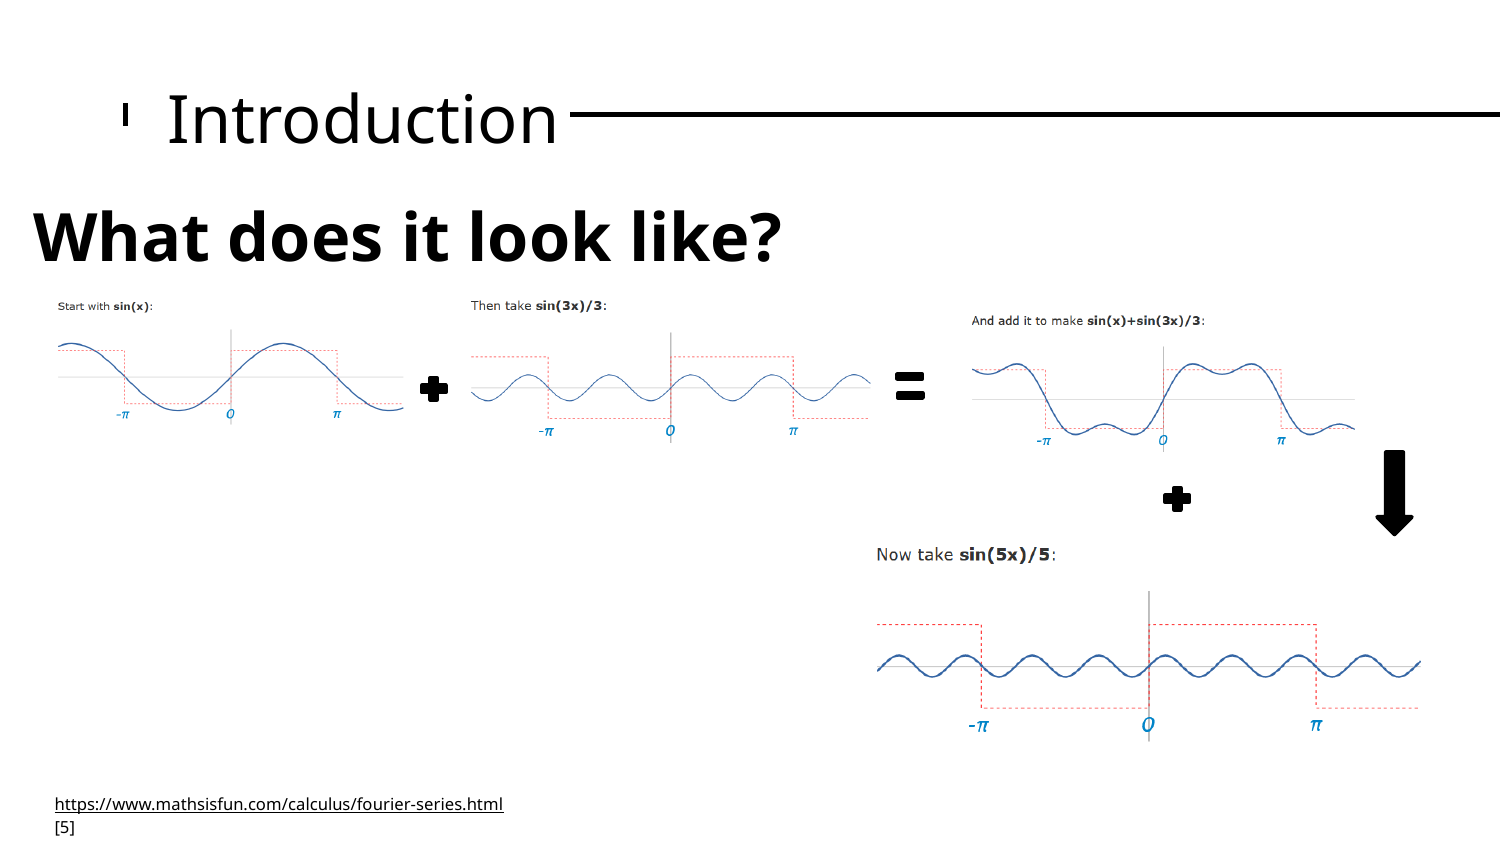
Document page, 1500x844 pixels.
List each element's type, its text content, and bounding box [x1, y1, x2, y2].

picture [869, 527, 1432, 761]
text_box [435, 376, 445, 402]
picture [450, 285, 887, 461]
text_box [1163, 486, 1191, 512]
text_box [113, 103, 138, 127]
text_box [1375, 450, 1414, 526]
picture [965, 304, 1365, 472]
picture [42, 286, 430, 437]
text_box What does it look like? [18, 179, 846, 277]
text_box [895, 372, 924, 381]
list https://www.mathsisfun.com/calculus/fourier-series.html [5] [39, 789, 539, 842]
text_box [896, 391, 925, 400]
title Introduction [152, 61, 1382, 156]
